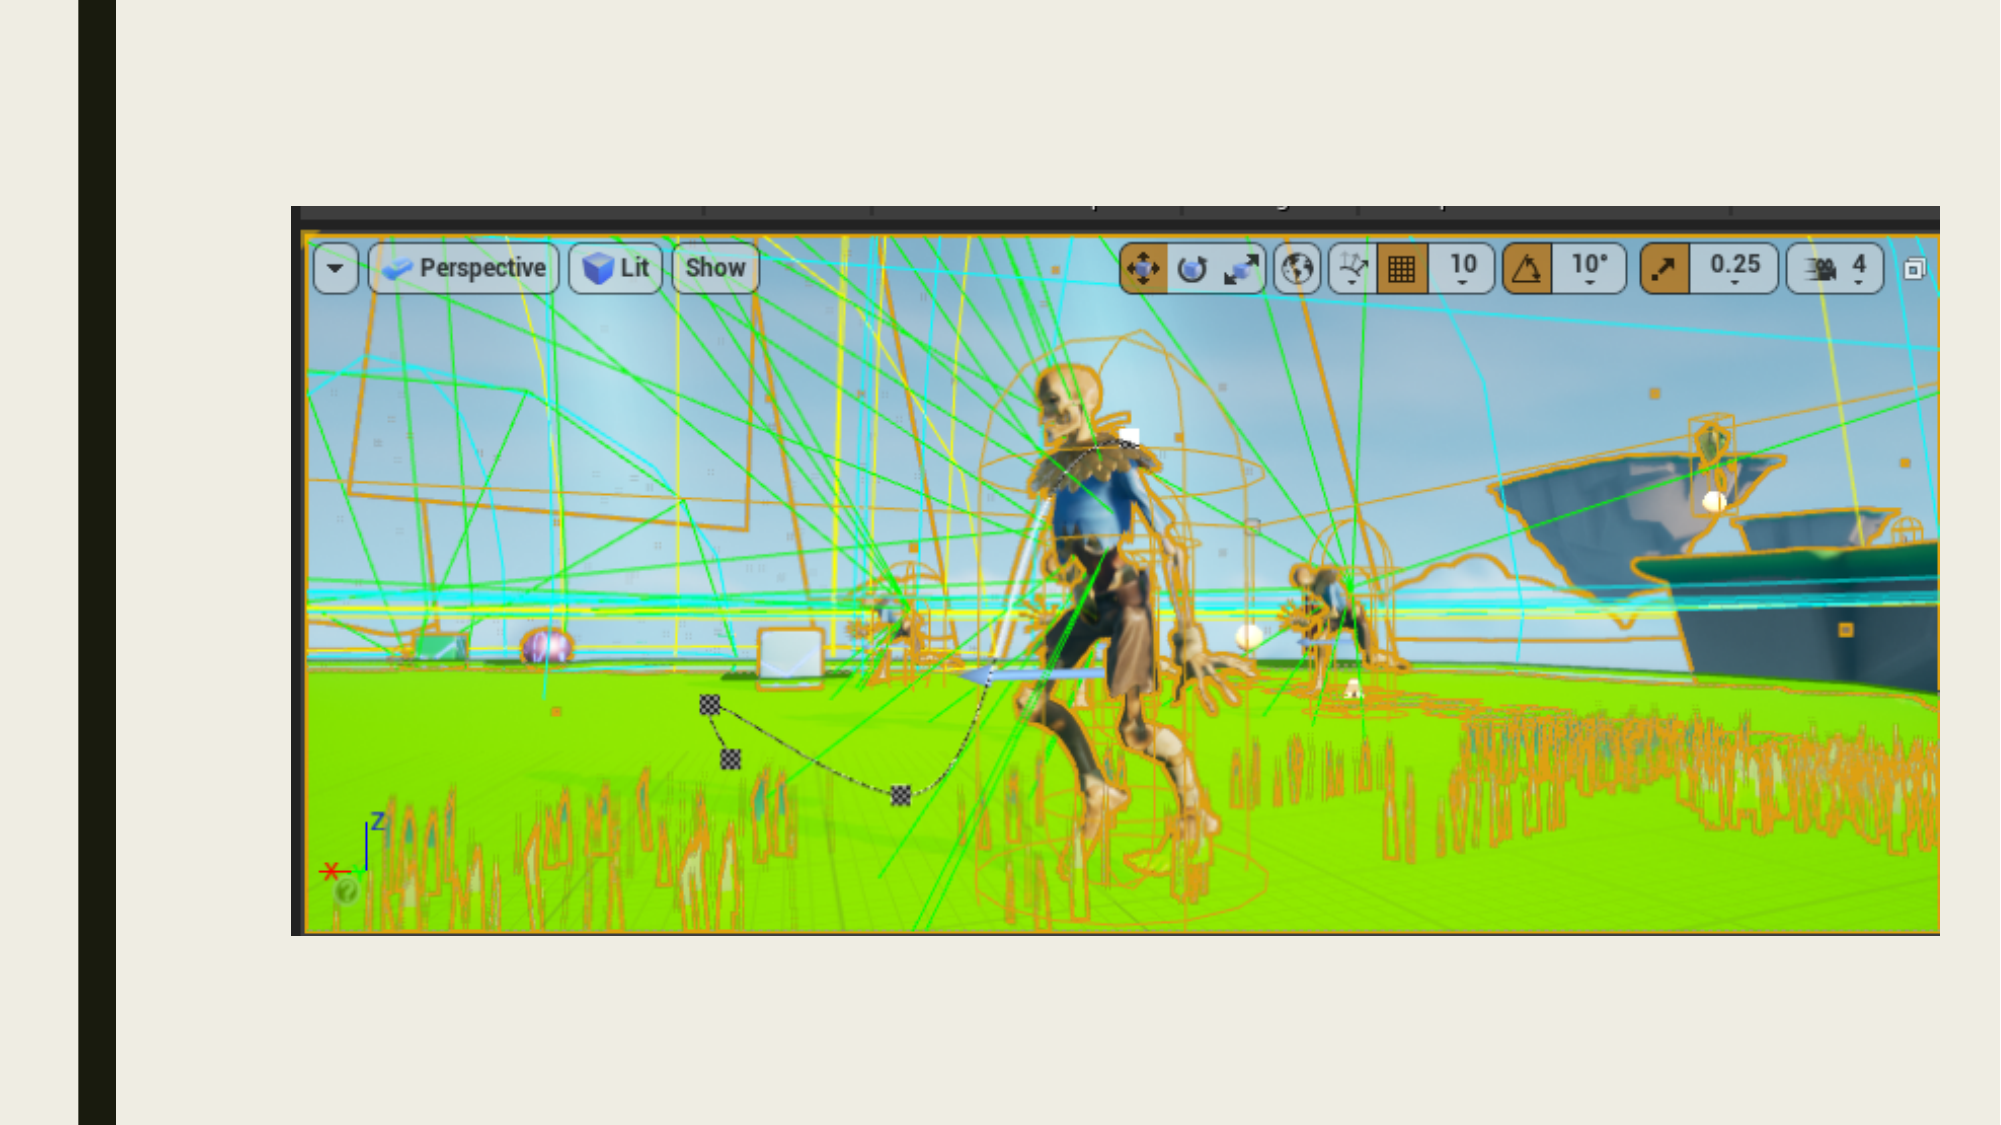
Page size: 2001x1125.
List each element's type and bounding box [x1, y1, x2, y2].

picture [291, 206, 1940, 936]
